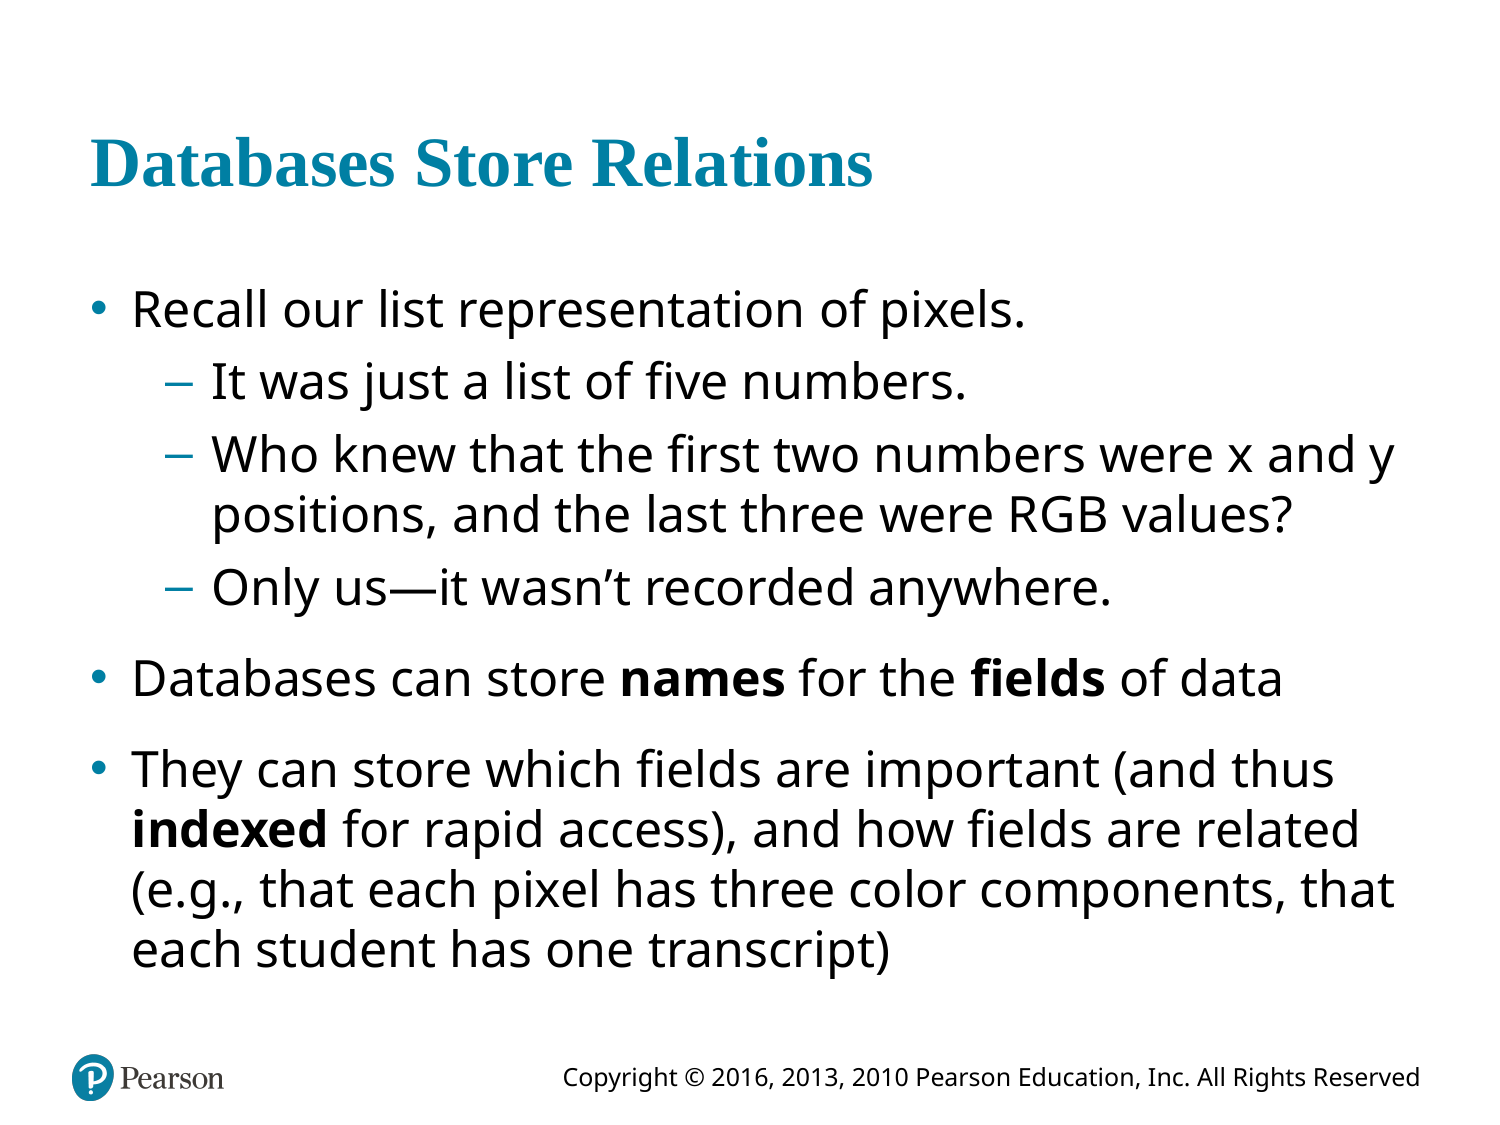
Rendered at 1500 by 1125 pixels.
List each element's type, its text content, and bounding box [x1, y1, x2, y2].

title Databases Store Relations [75, 0, 1425, 216]
picture [80, 1063, 106, 1088]
picture [72, 1087, 83, 1101]
picture [72, 1054, 88, 1070]
picture [98, 1054, 224, 1101]
list Recall our list representation of pixels. It was just a list of five numbers. Who knew that the first two numbers were x and y positions, and the last three were R G B values? Only us—it wasn’t recorded anywhere. Databases can store names for the fields of data They can store which fields are important (and thus indexed for rapid access), and how fields are related (e.g., that each pixel has three color components, that each student has one transcript) [75, 262, 1425, 993]
